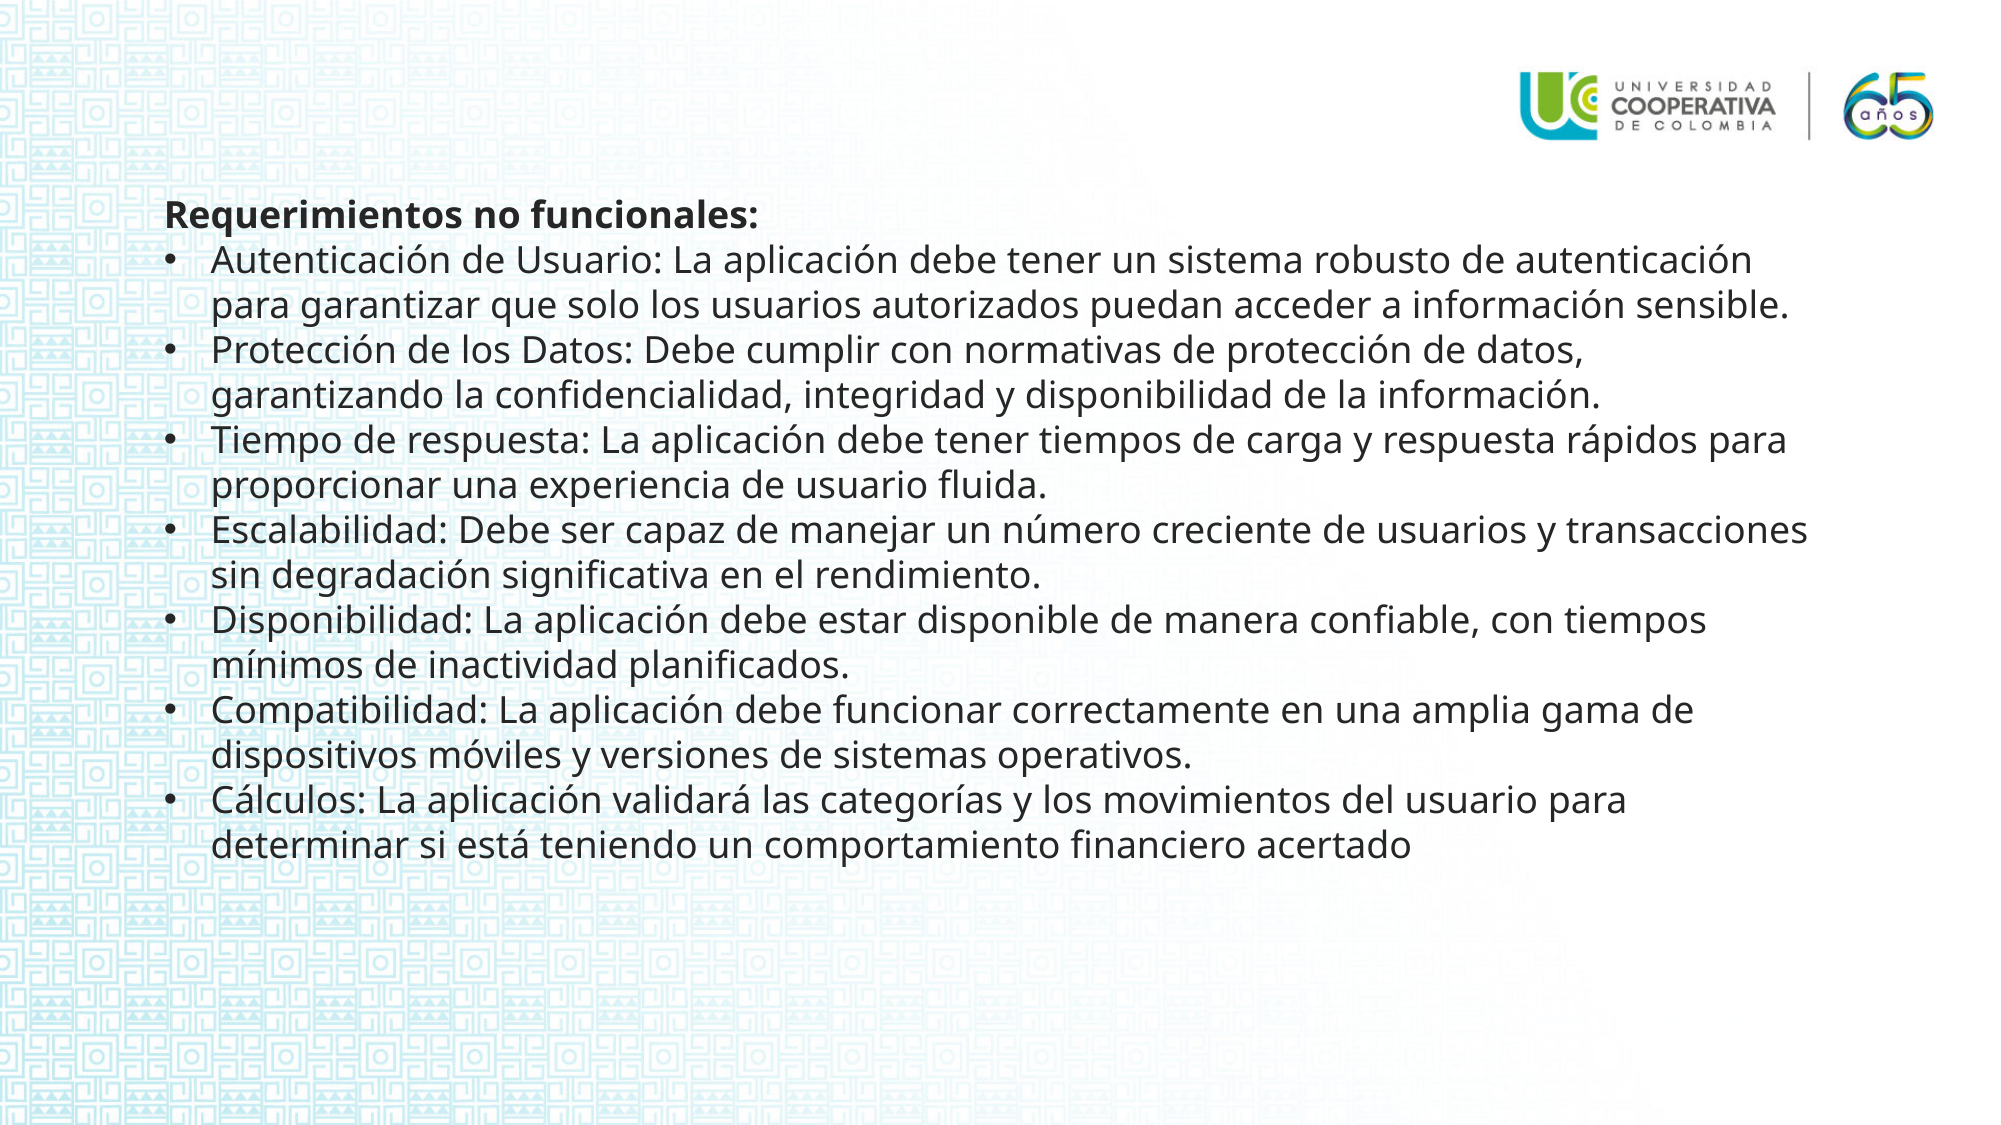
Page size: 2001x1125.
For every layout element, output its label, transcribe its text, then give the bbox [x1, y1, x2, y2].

picture [0, 0, 2001, 1125]
text_box Requerimientos no funcionales: Autenticación de Usuario: La aplicación debe tener un sistema robusto de autenticación para garantizar que solo los usuarios autorizados puedan acceder a información sensible. Protección de los Datos: Debe cumplir con normativas de protección de datos, garantizando la confidencialidad, integridad y disponibilidad de la información. Tiempo de respuesta: La aplicación debe tener tiempos de carga y respuesta rápidos para proporcionar una experiencia de usuario fluida. Escalabilidad: Debe ser capaz de manejar un número creciente de usuarios y transacciones sin degradación significativa en el rendimiento. Disponibilidad: La aplicación debe estar disponible de manera confiable, con tiempos mínimos de inactividad planificados. Compatibilidad: La aplicación debe funcionar correctamente en una amplia gama de dispositivos móviles y versiones de sistemas operativos. Cálculos: La aplicación validará las categorías y los movimientos del usuario para determinar si está teniendo un comportamiento financiero acertado [148, 183, 1844, 874]
